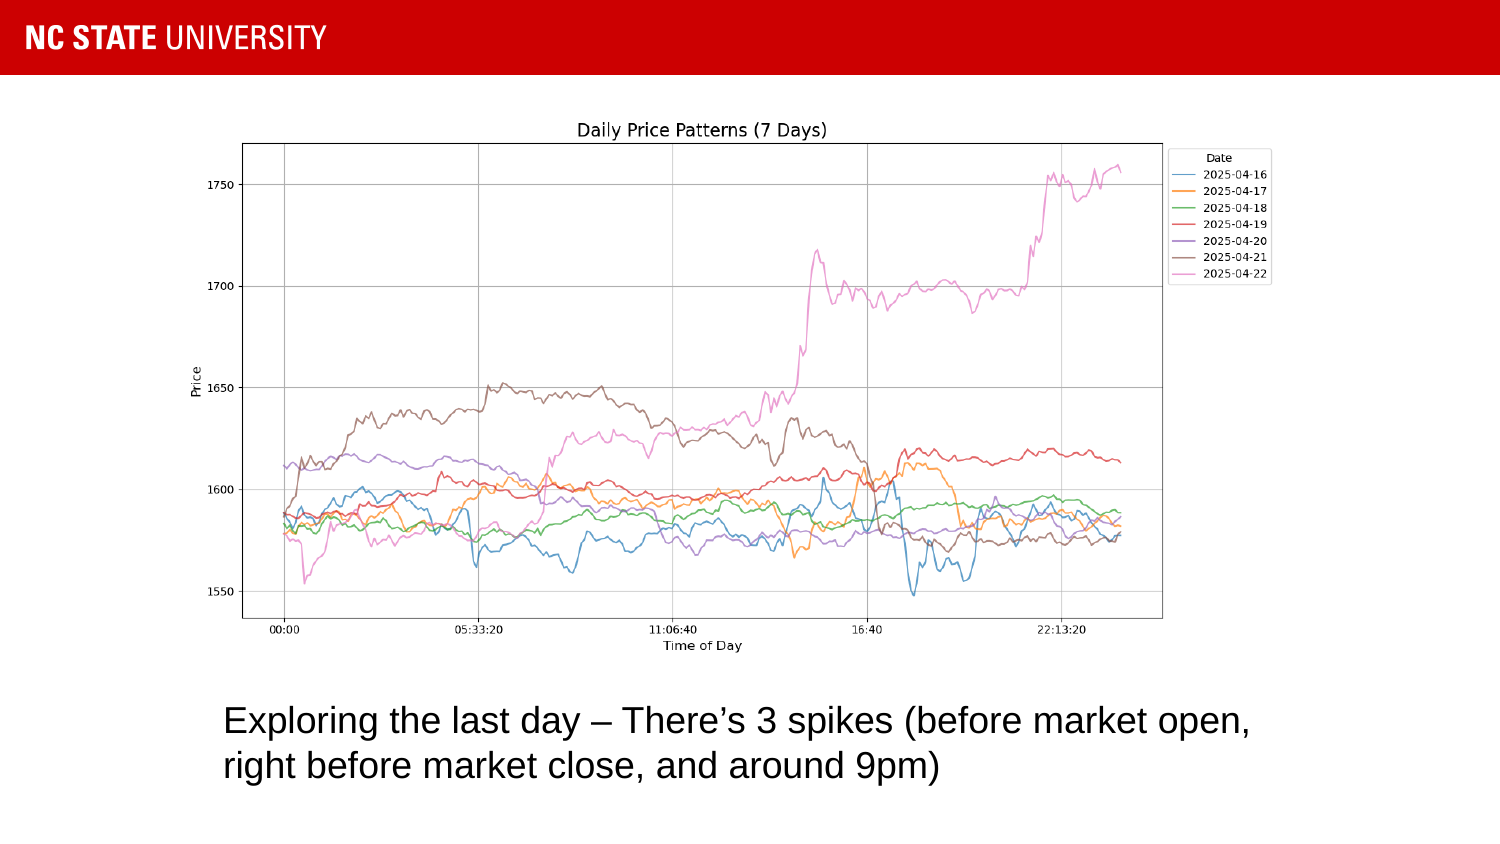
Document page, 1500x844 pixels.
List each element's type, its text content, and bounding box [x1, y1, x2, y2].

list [182, 114, 1279, 660]
text_box Exploring the last day – There’s 3 spikes (before market open, right before market close, and around 9pm) [208, 688, 1310, 794]
picture [0, 0, 1500, 75]
